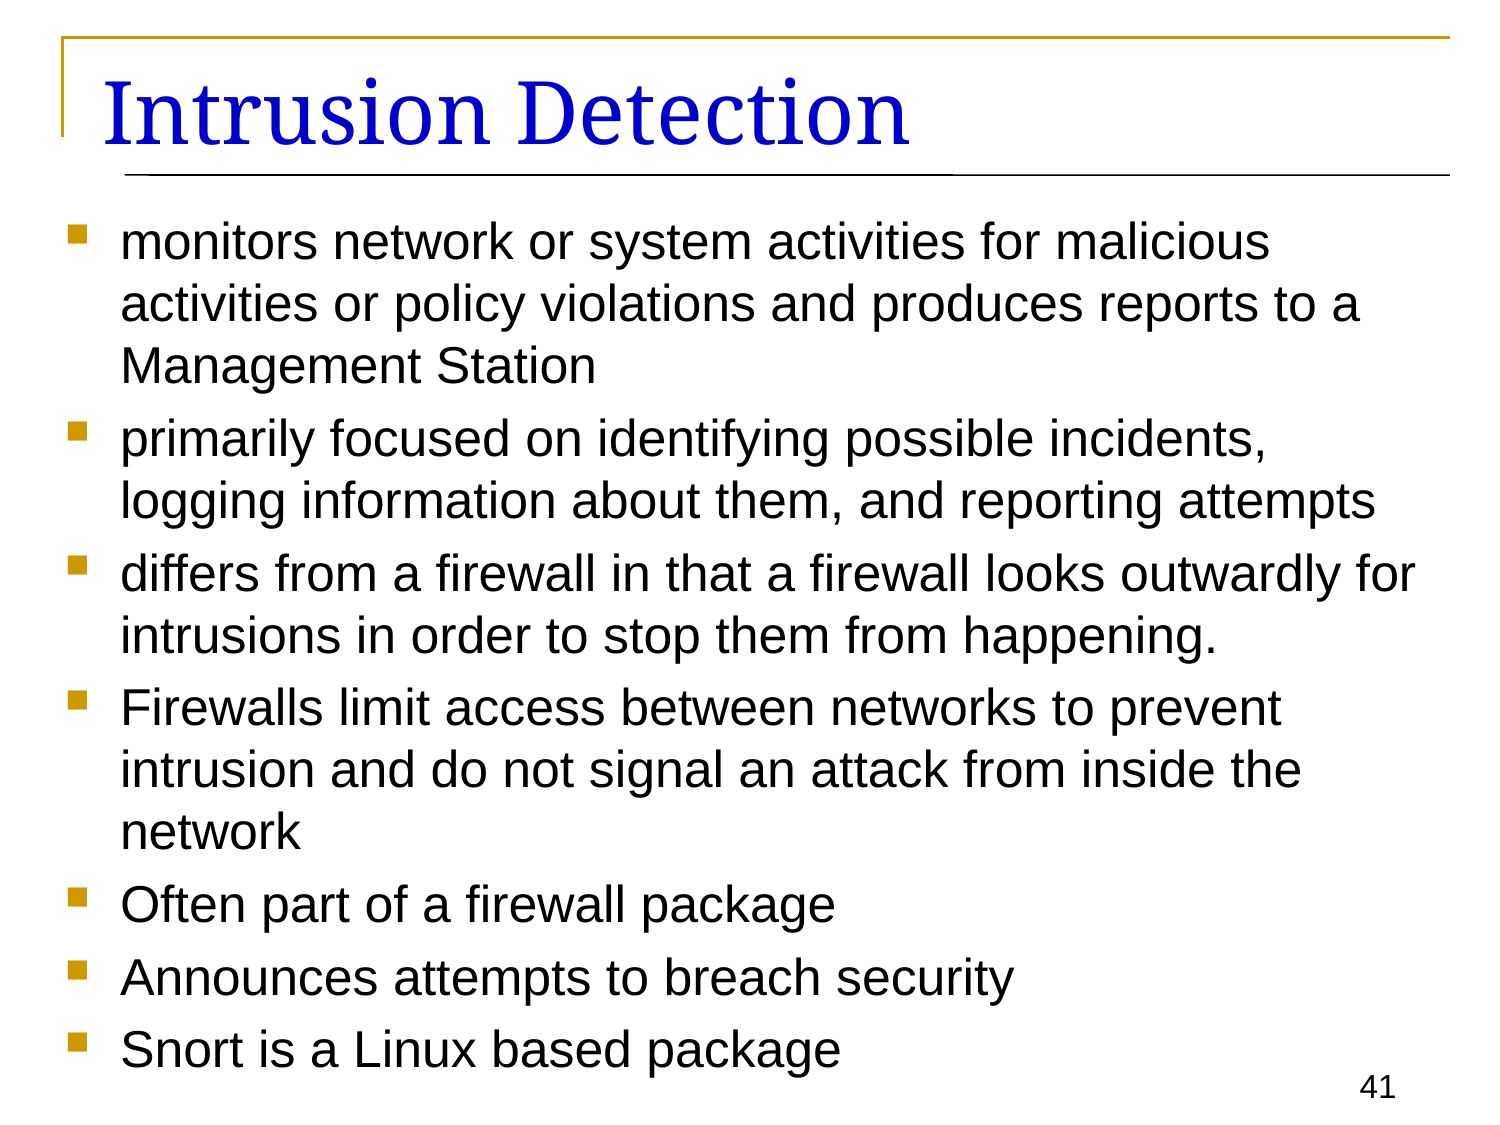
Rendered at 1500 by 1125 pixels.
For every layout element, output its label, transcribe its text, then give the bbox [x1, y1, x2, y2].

list monitors network or system activities for malicious activities or policy violations and produces reports to a Management Station primarily focused on identifying possible incidents, logging information about them, and reporting attempts differs from a firewall in that a firewall looks outwardly for intrusions in order to stop them from happening. Firewalls limit access between networks to prevent intrusion and do not signal an attack from inside the network Often part of a firewall package Announces attempts to breach security Snort is a Linux based package [49, 199, 1451, 1088]
title Intrusion Detection [87, 49, 1451, 188]
